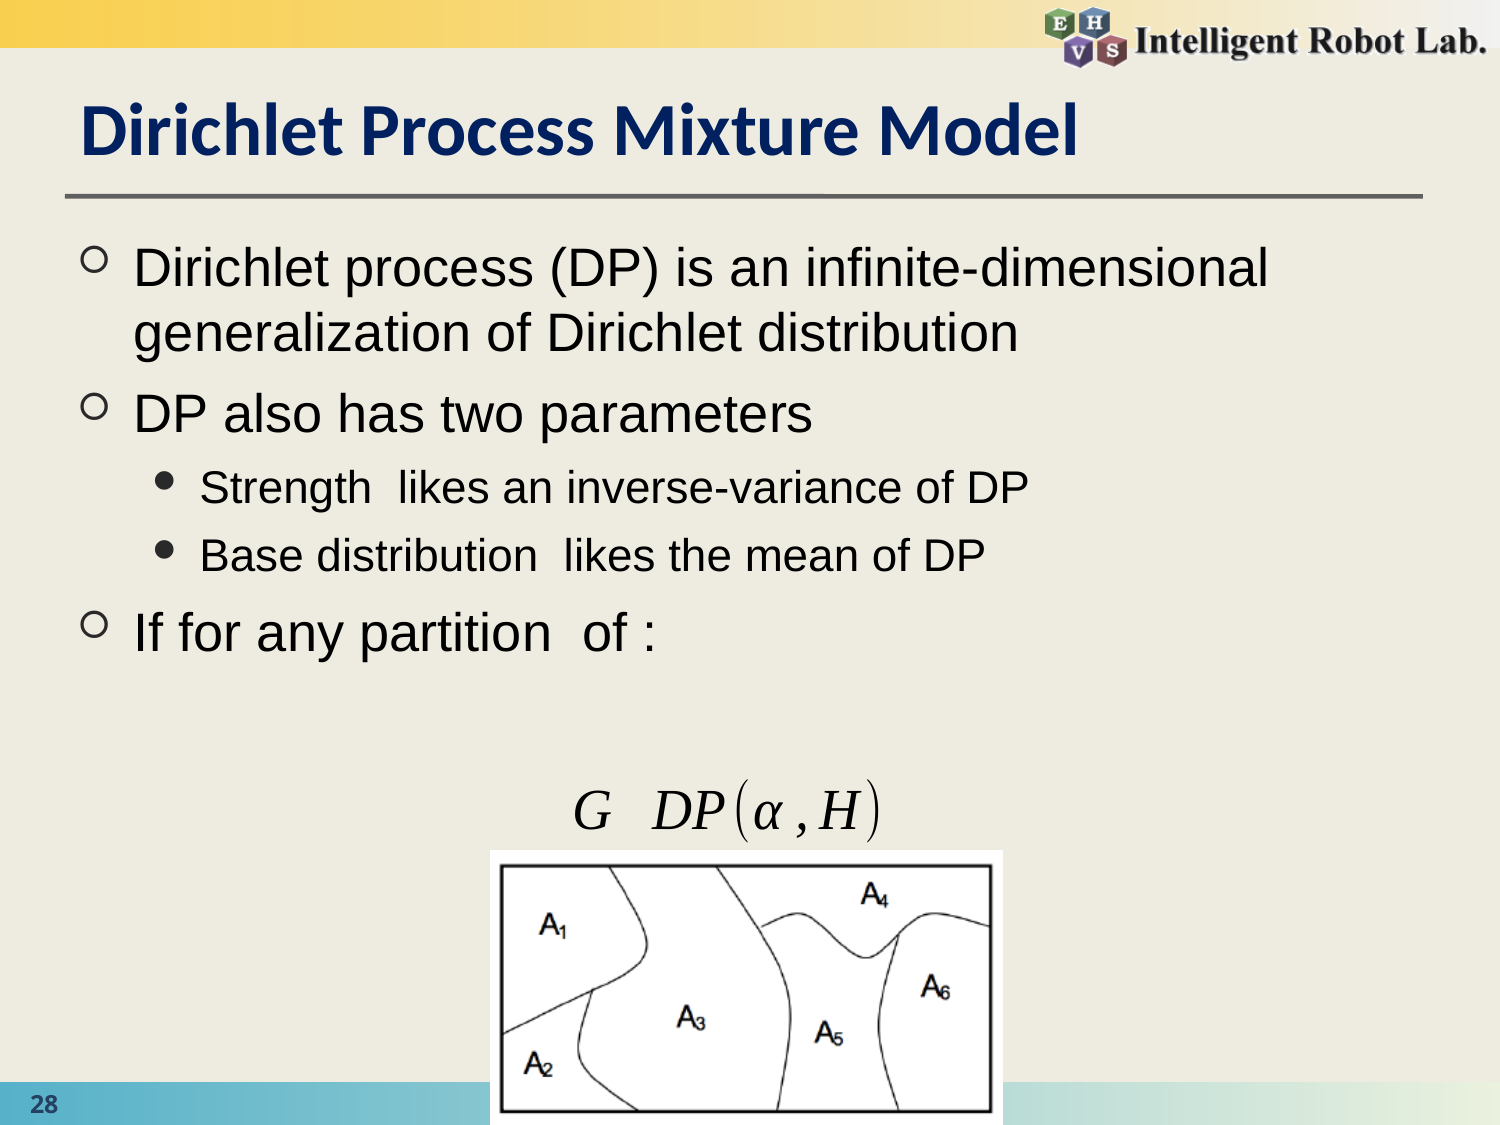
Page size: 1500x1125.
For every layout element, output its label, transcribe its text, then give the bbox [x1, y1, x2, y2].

picture [1045, 7, 1489, 68]
title Dirichlet Process Mixture Model [64, 66, 1413, 178]
picture [489, 850, 1003, 1125]
slide_number 28 [0, 1070, 89, 1125]
